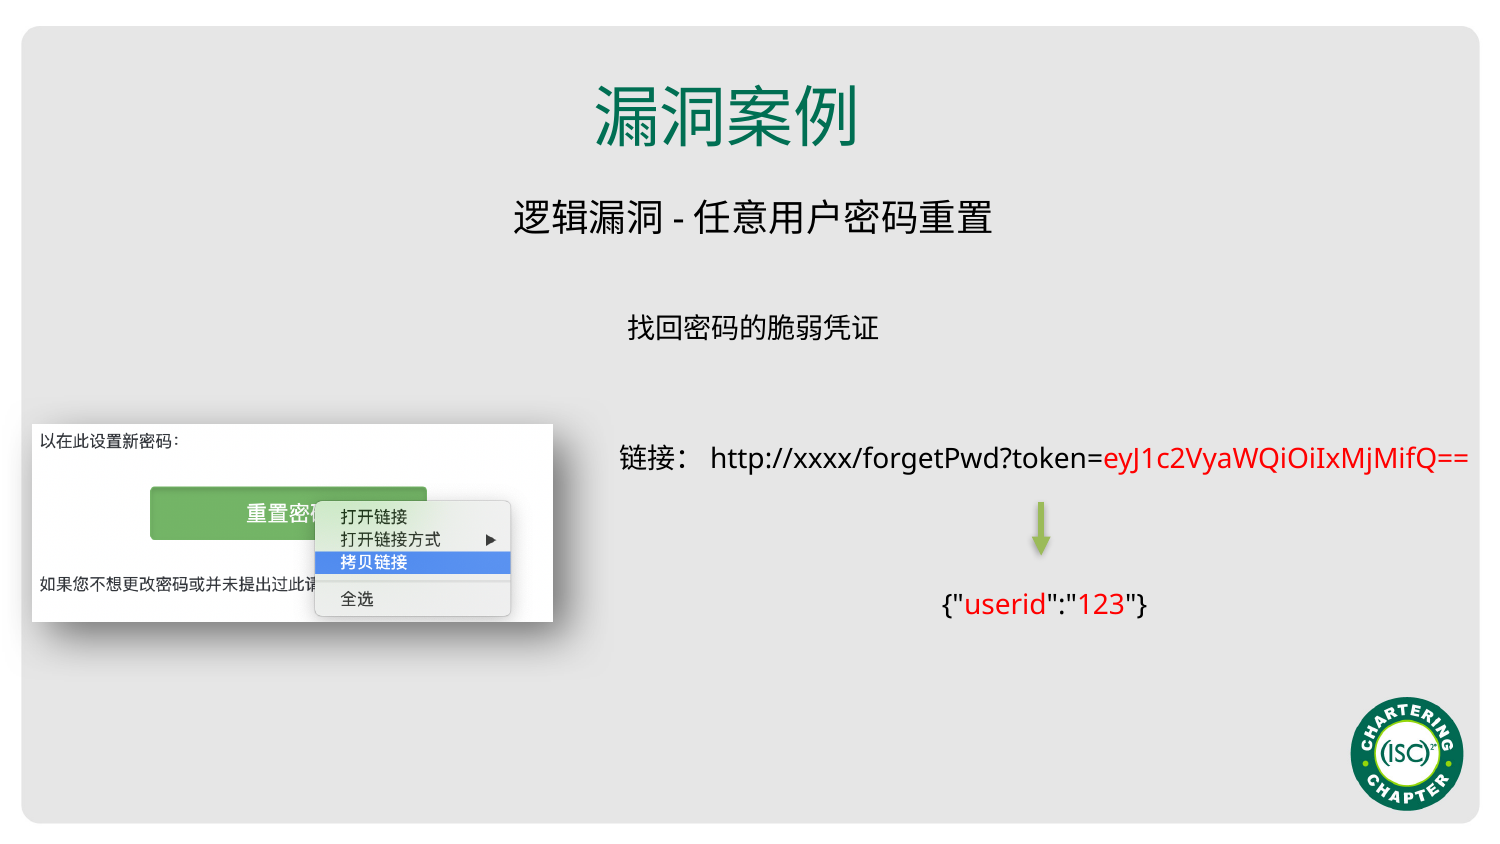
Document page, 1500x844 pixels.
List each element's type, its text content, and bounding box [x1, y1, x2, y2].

text_box 找回密码的脆弱凭证 [612, 303, 895, 352]
text_box 链接：http://xxxx/forgetPwd?token=eyJ1c2VyaWQiOiIxMjMifQ== [604, 432, 1485, 482]
picture [0, 5, 1500, 844]
text_box {"userid":"123"} [927, 578, 1162, 628]
text_box 逻辑漏洞-任意用户密码重置 [499, 186, 1009, 247]
text_box 漏洞案例 [578, 70, 922, 160]
